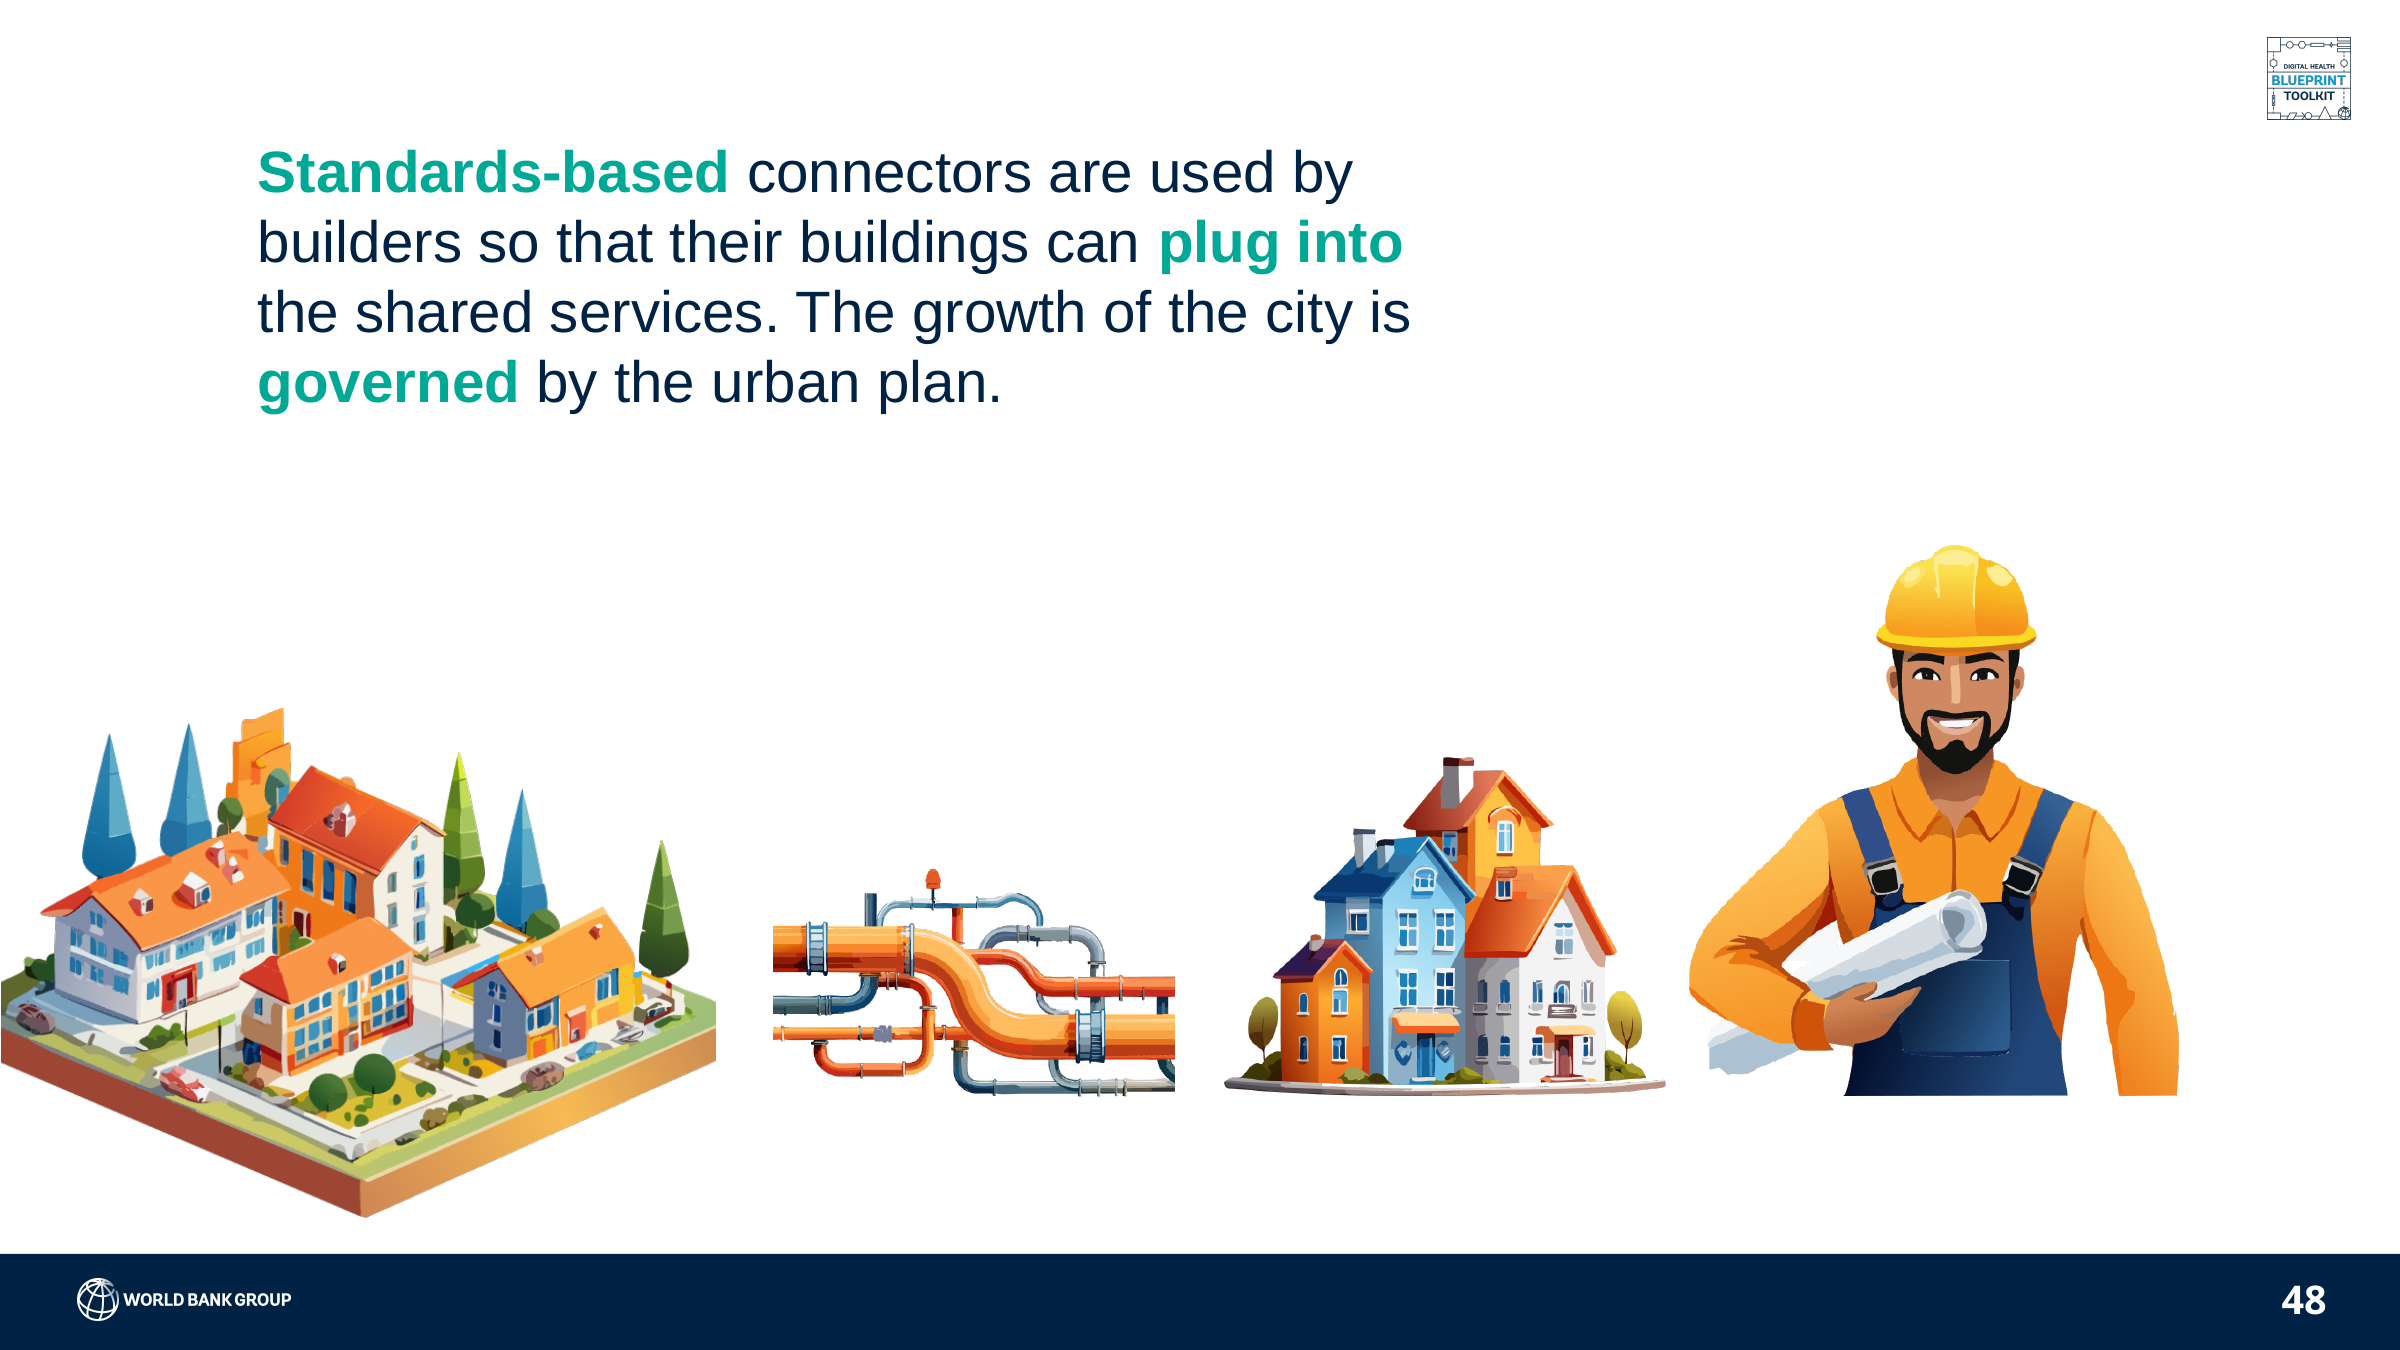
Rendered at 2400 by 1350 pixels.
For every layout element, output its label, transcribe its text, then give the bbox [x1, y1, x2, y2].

picture [77, 1278, 291, 1321]
picture [772, 868, 1176, 1097]
picture [1688, 544, 2180, 1097]
picture [1, 707, 716, 1219]
picture [1224, 757, 1666, 1097]
picture [2267, 37, 2351, 120]
slide_number 48 [1790, 1265, 2351, 1338]
text_box Standards-based connectors are used by builders so that their buildings can plug into the shared services. The growth of the city is governed by the urban plan. [243, 127, 1449, 422]
